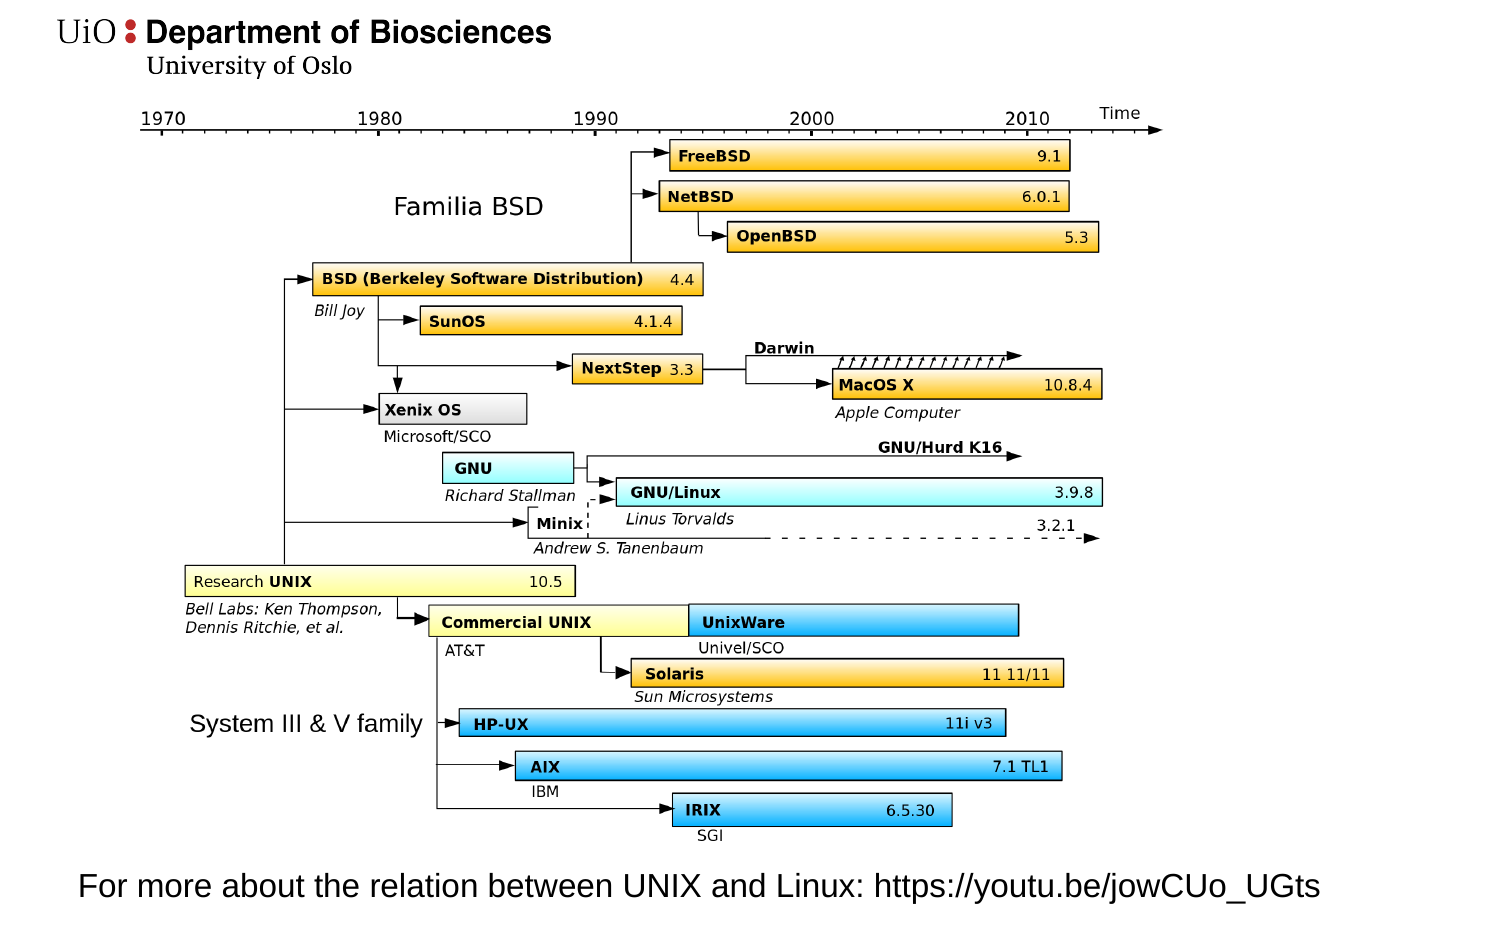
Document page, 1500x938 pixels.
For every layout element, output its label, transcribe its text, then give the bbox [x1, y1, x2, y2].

picture [57, 19, 551, 79]
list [124, 80, 1208, 858]
text_box For more about the relation between UNIX and Linux: https://youtu.be/jowCUo_UGts [63, 857, 1487, 912]
